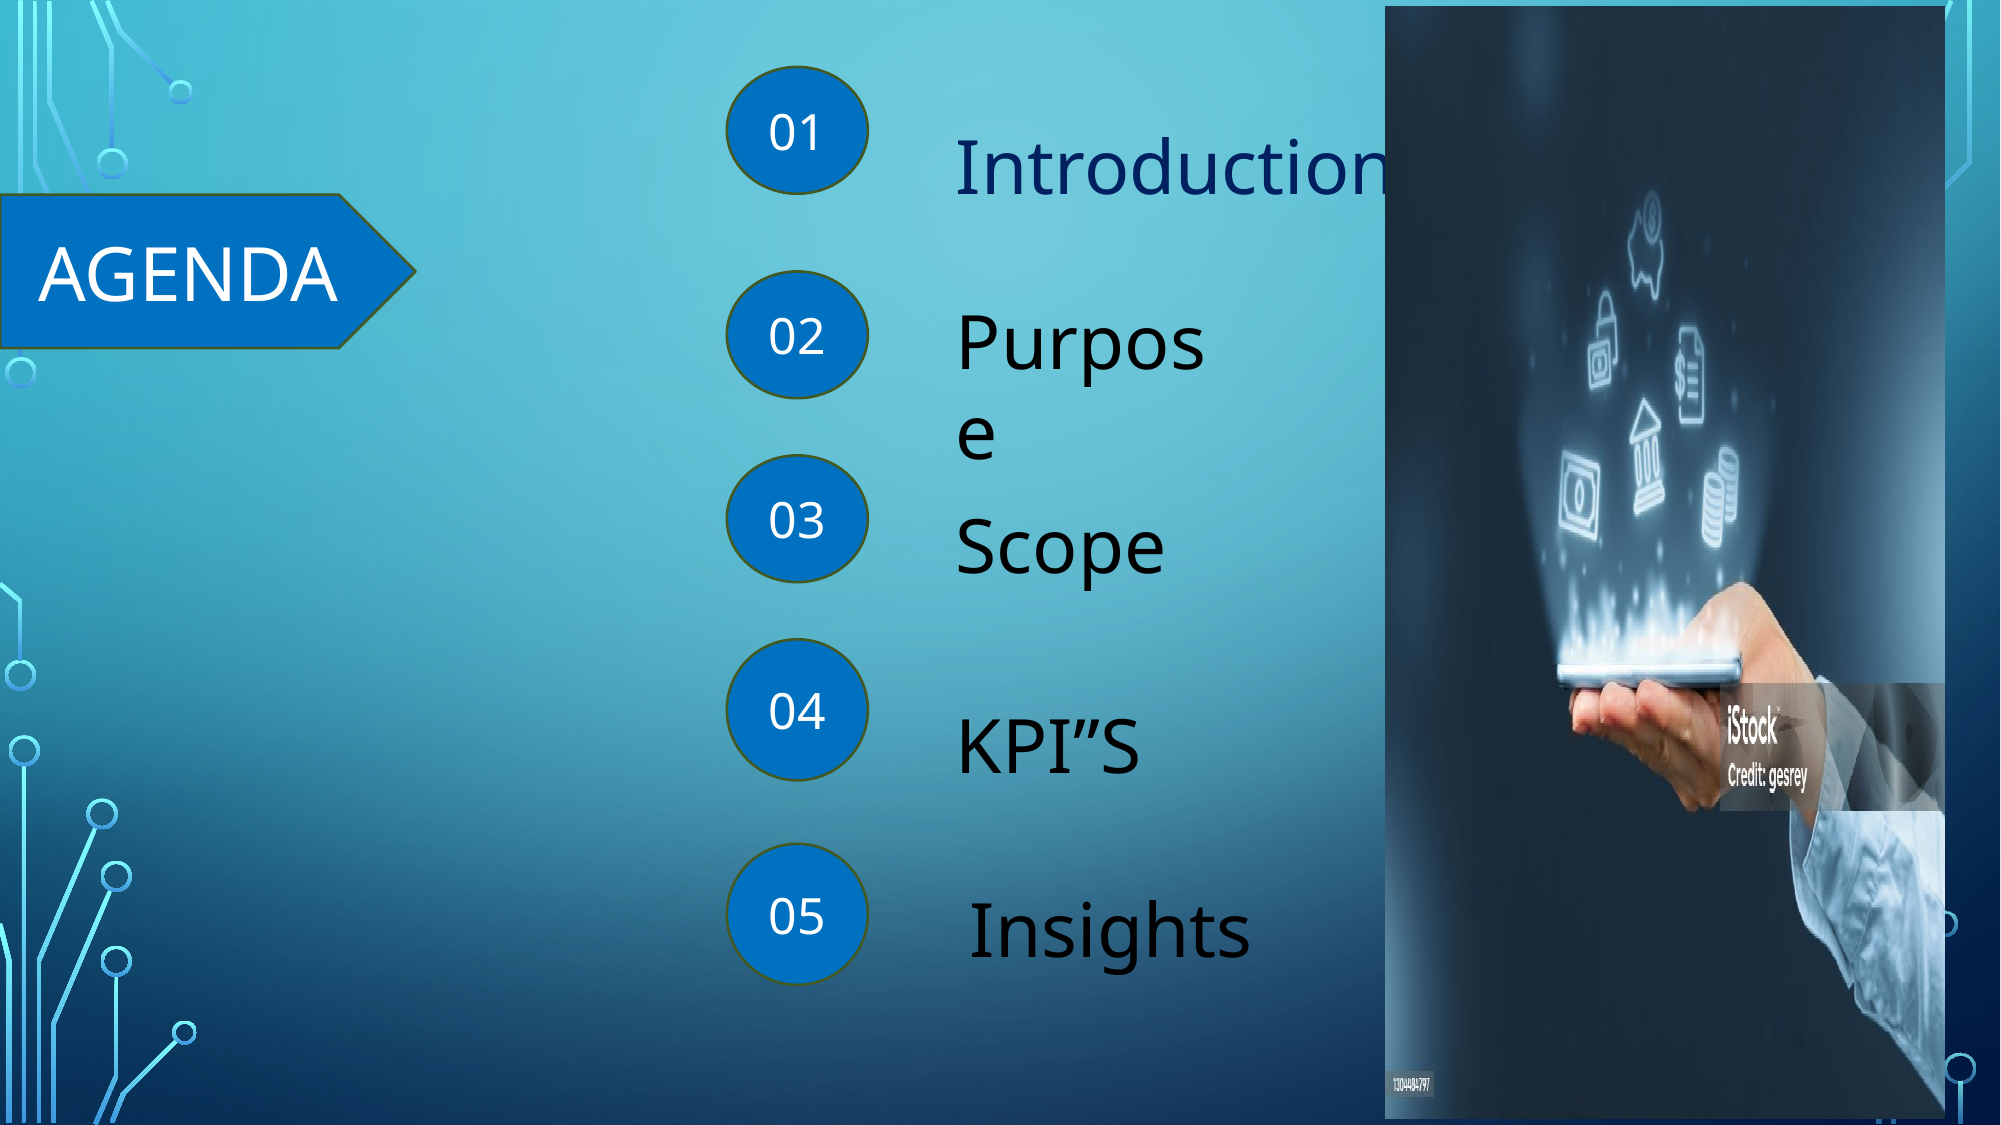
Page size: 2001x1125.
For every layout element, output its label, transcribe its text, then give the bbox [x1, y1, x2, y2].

text_box KPI”S [941, 691, 1385, 796]
text_box Insights [955, 875, 1358, 980]
text_box 05 [725, 842, 870, 987]
text_box 04 [725, 637, 870, 782]
text_box AGENDA [0, 193, 417, 350]
text_box Purpose [940, 286, 1243, 482]
picture [1385, 5, 1945, 1119]
text_box 02 [725, 270, 870, 400]
text_box Introduction [940, 112, 1385, 218]
text_box 01 [725, 65, 870, 196]
text_box Scope [941, 490, 1385, 596]
text_box 03 [725, 454, 870, 584]
